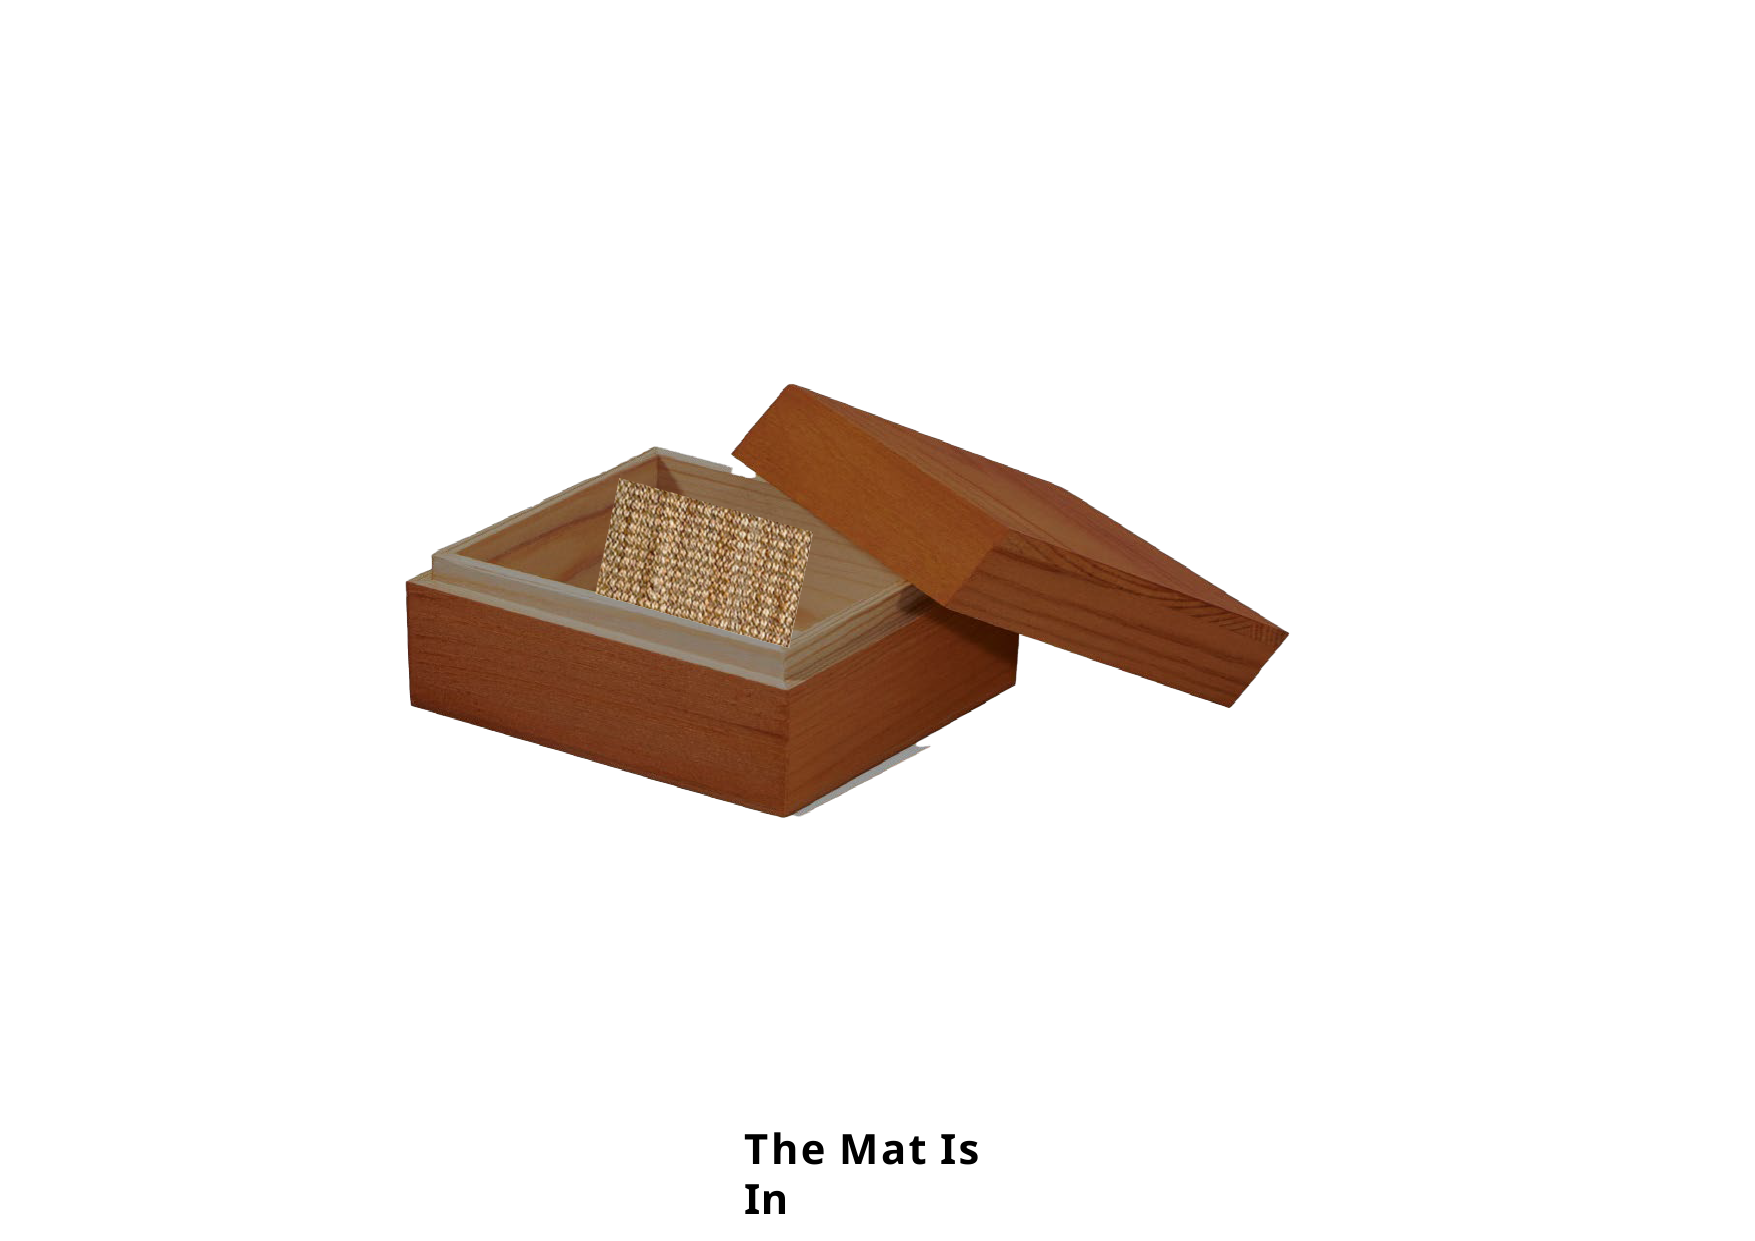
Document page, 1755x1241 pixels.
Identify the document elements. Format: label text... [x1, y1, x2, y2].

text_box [401, 382, 1328, 821]
text_box The Mat Is In [742, 1120, 1012, 1223]
